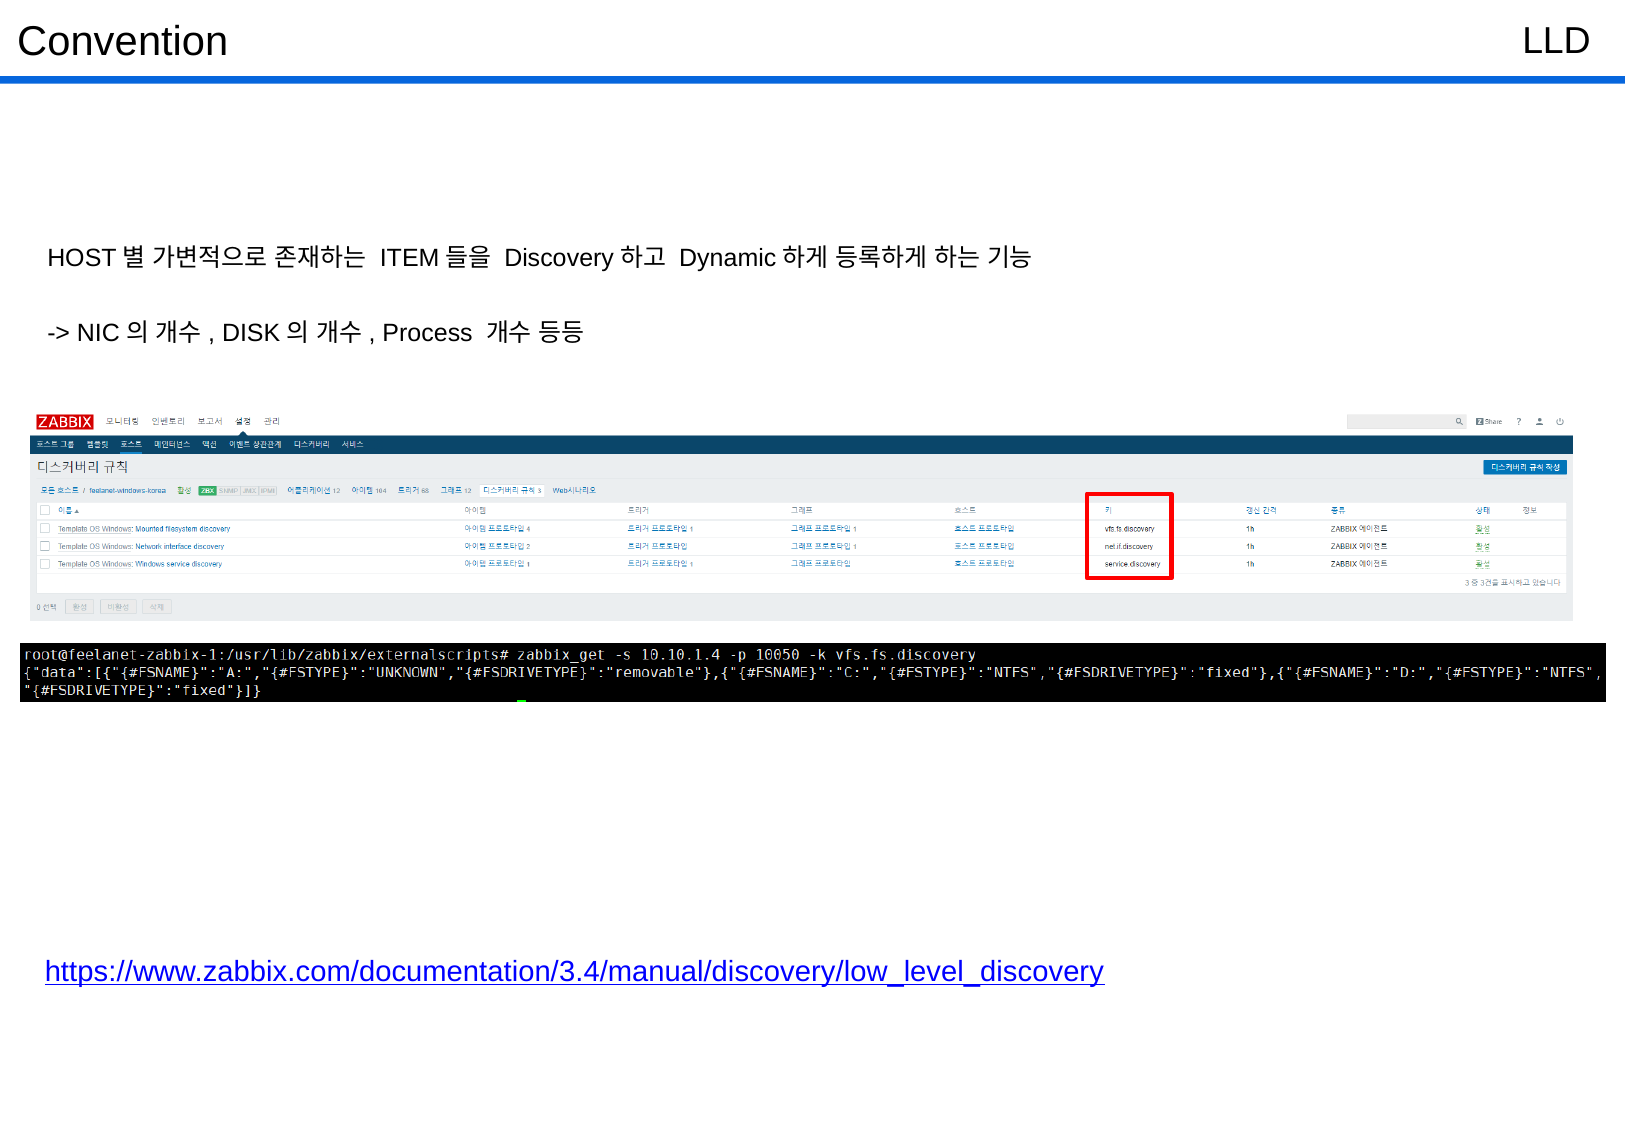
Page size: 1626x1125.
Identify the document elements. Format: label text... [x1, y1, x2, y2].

text_box HOST별 가변적으로 존재하는 ITEM들을 Discovery하고 Dynamic하게 등록하게 하는 기능 -> NIC의 개수, DISK의 개수, Process 개수 등등 [32, 101, 1409, 410]
text_box LLD [951, 0, 1606, 79]
picture [20, 643, 1606, 703]
picture [29, 411, 1573, 621]
text_box https://www.zabbix.com/documentation/3.4/manual/discovery/low_level_discovery [29, 945, 1312, 1030]
text_box Convention [2, 0, 951, 79]
